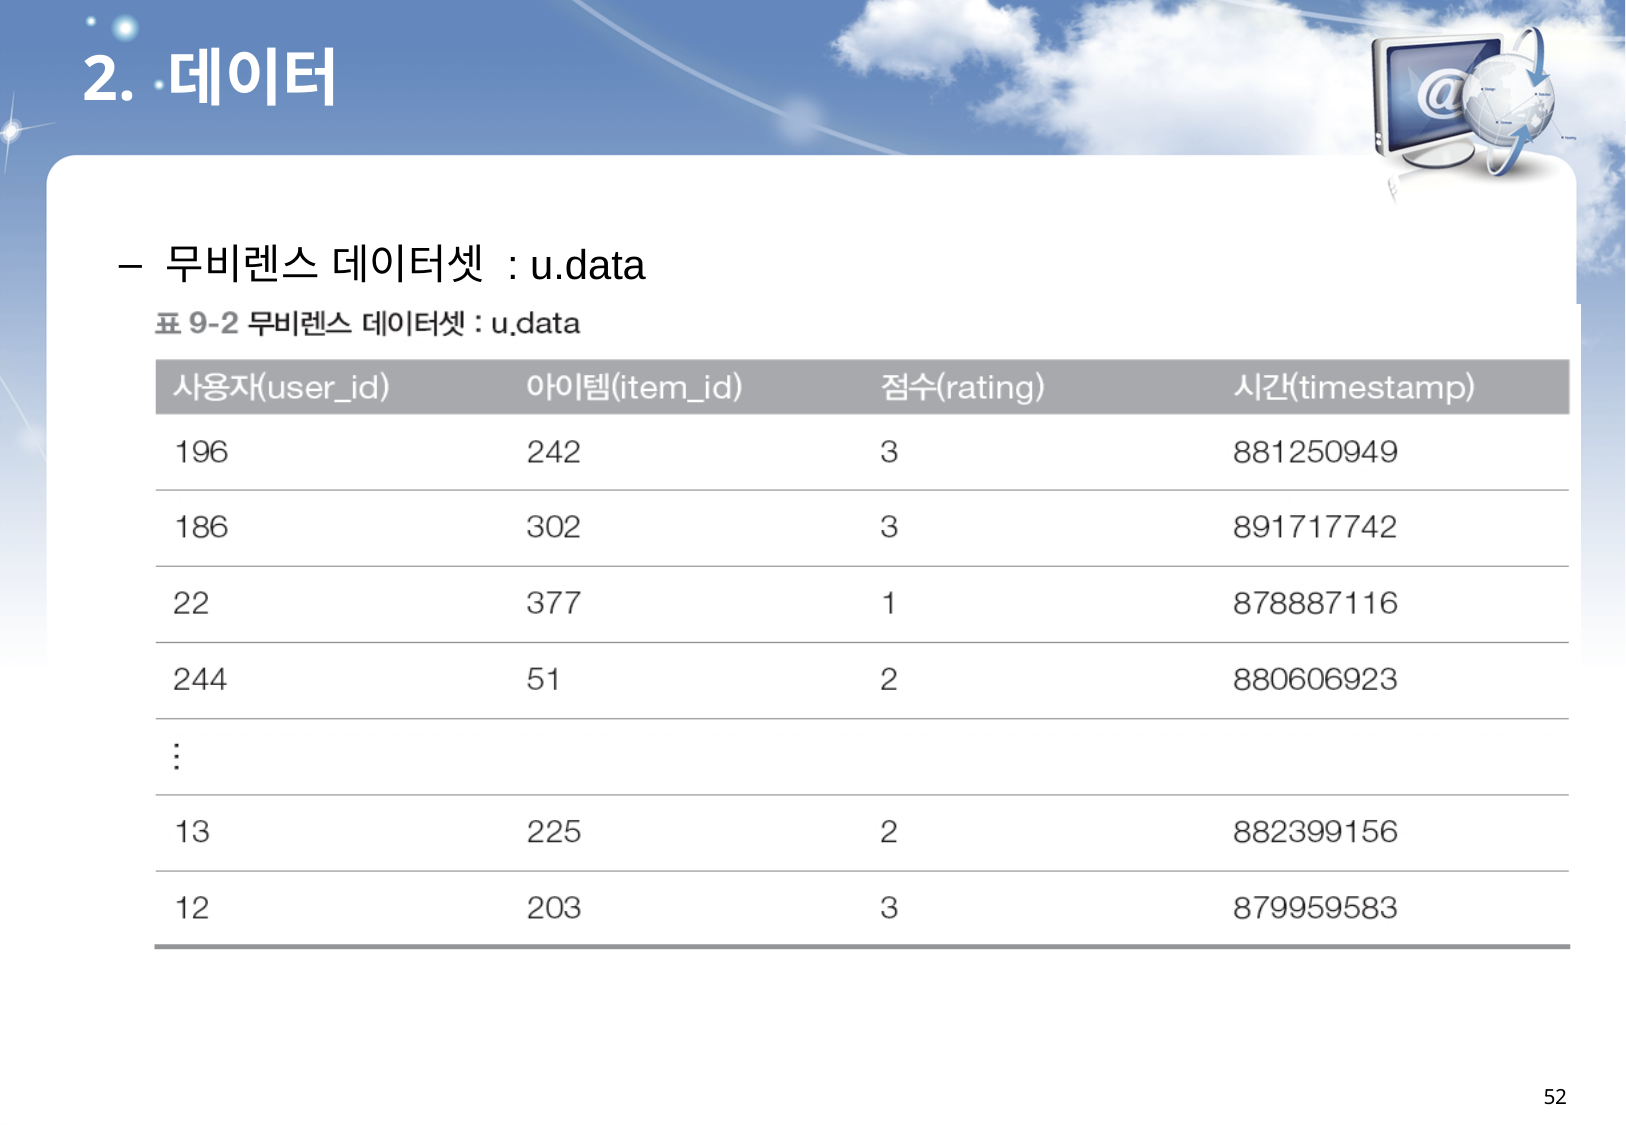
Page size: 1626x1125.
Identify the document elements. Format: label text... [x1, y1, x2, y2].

list 무비렌스 데이터셋 : u.data [28, 215, 1578, 1125]
text_box 2. 데이터 [68, 30, 1498, 102]
picture [0, 0, 1626, 1125]
